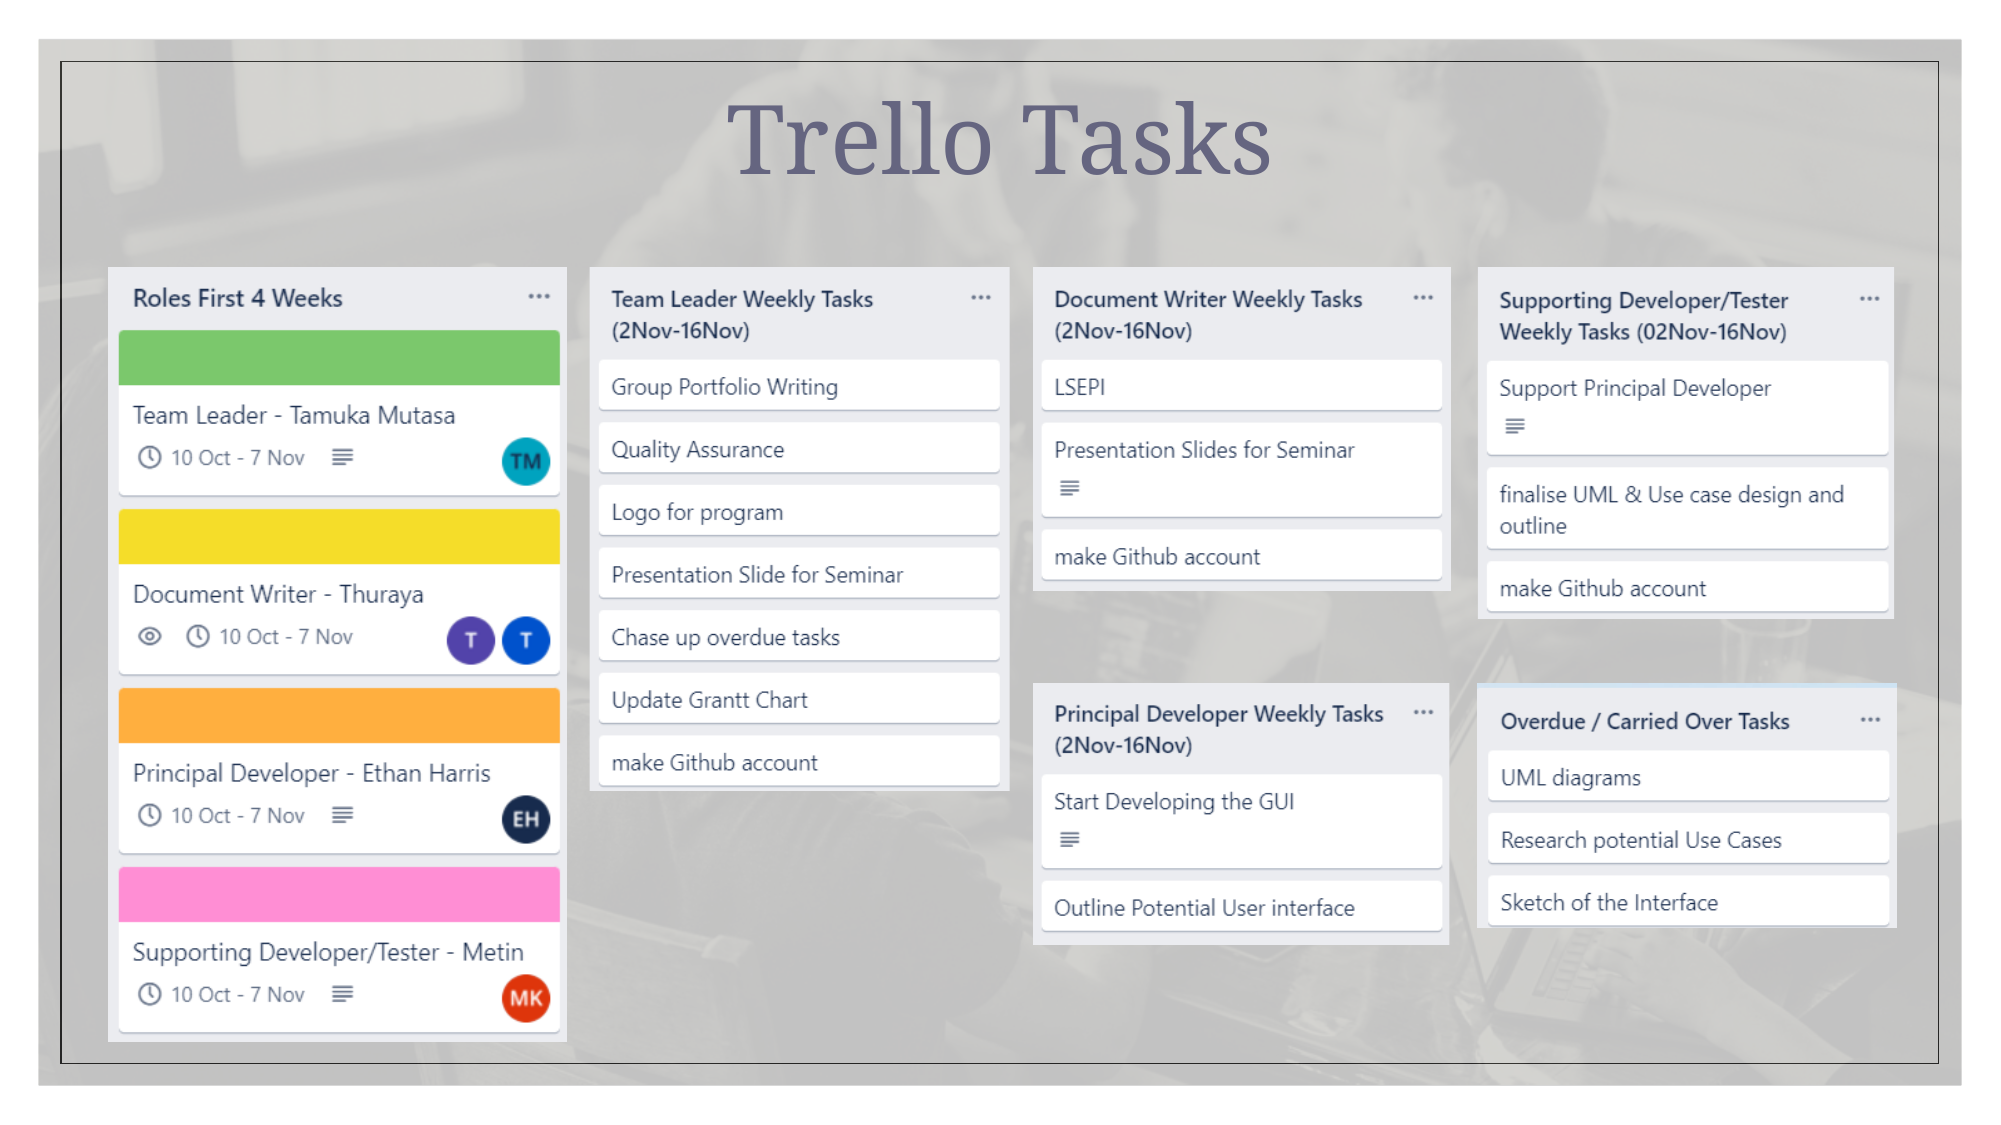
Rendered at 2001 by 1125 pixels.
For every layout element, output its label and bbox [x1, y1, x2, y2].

picture [1033, 267, 1451, 591]
picture [1033, 683, 1450, 945]
picture [108, 267, 567, 1042]
list [38, 40, 1962, 1085]
picture [1477, 267, 1895, 619]
picture [589, 267, 1010, 791]
picture [1477, 683, 1897, 929]
